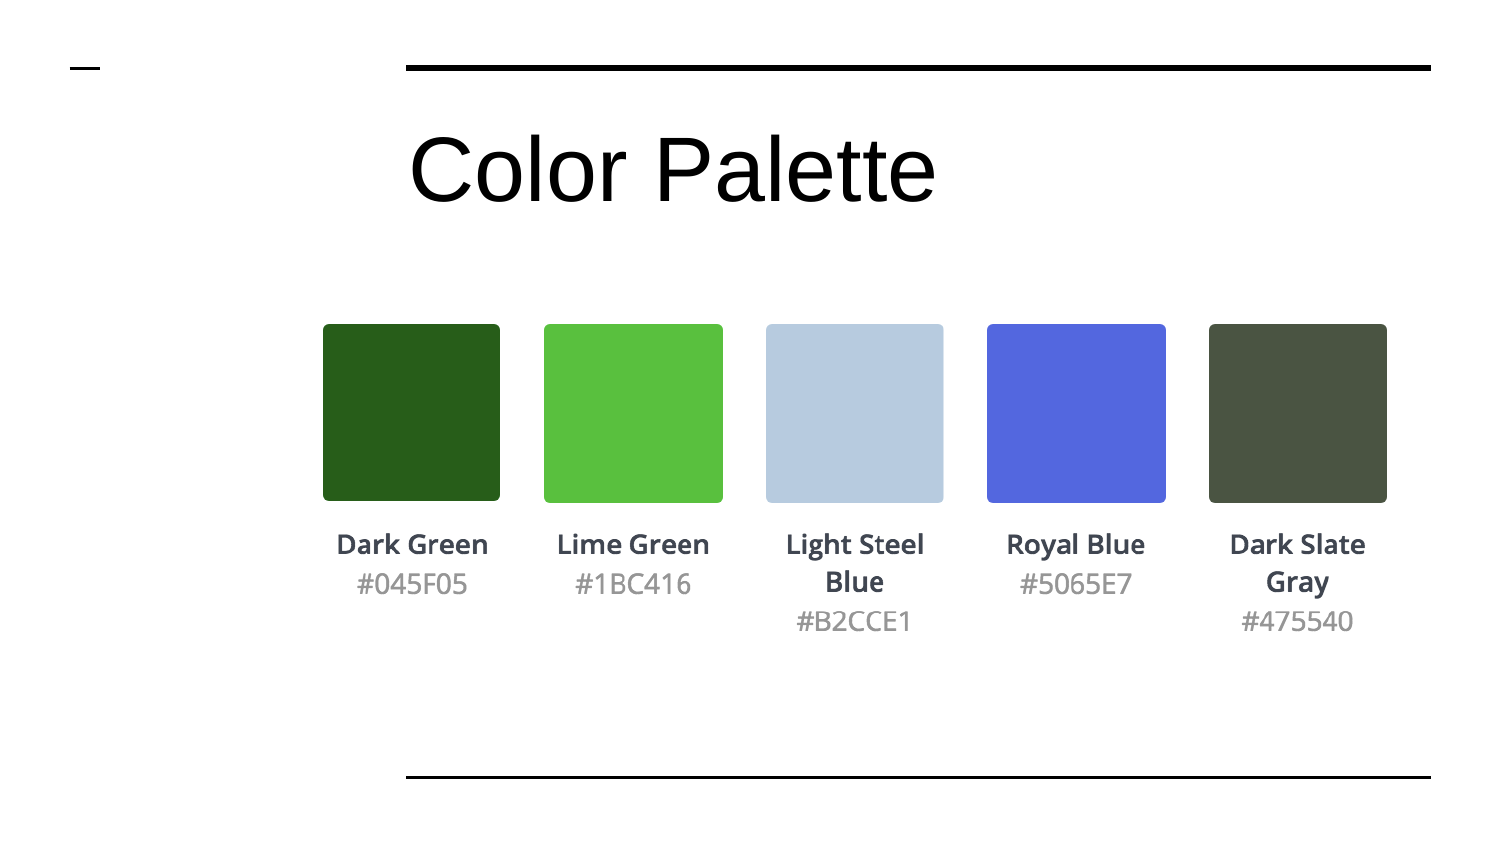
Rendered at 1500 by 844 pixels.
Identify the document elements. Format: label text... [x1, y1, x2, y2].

picture [301, 304, 1457, 675]
title Color Palette [393, 94, 1431, 199]
